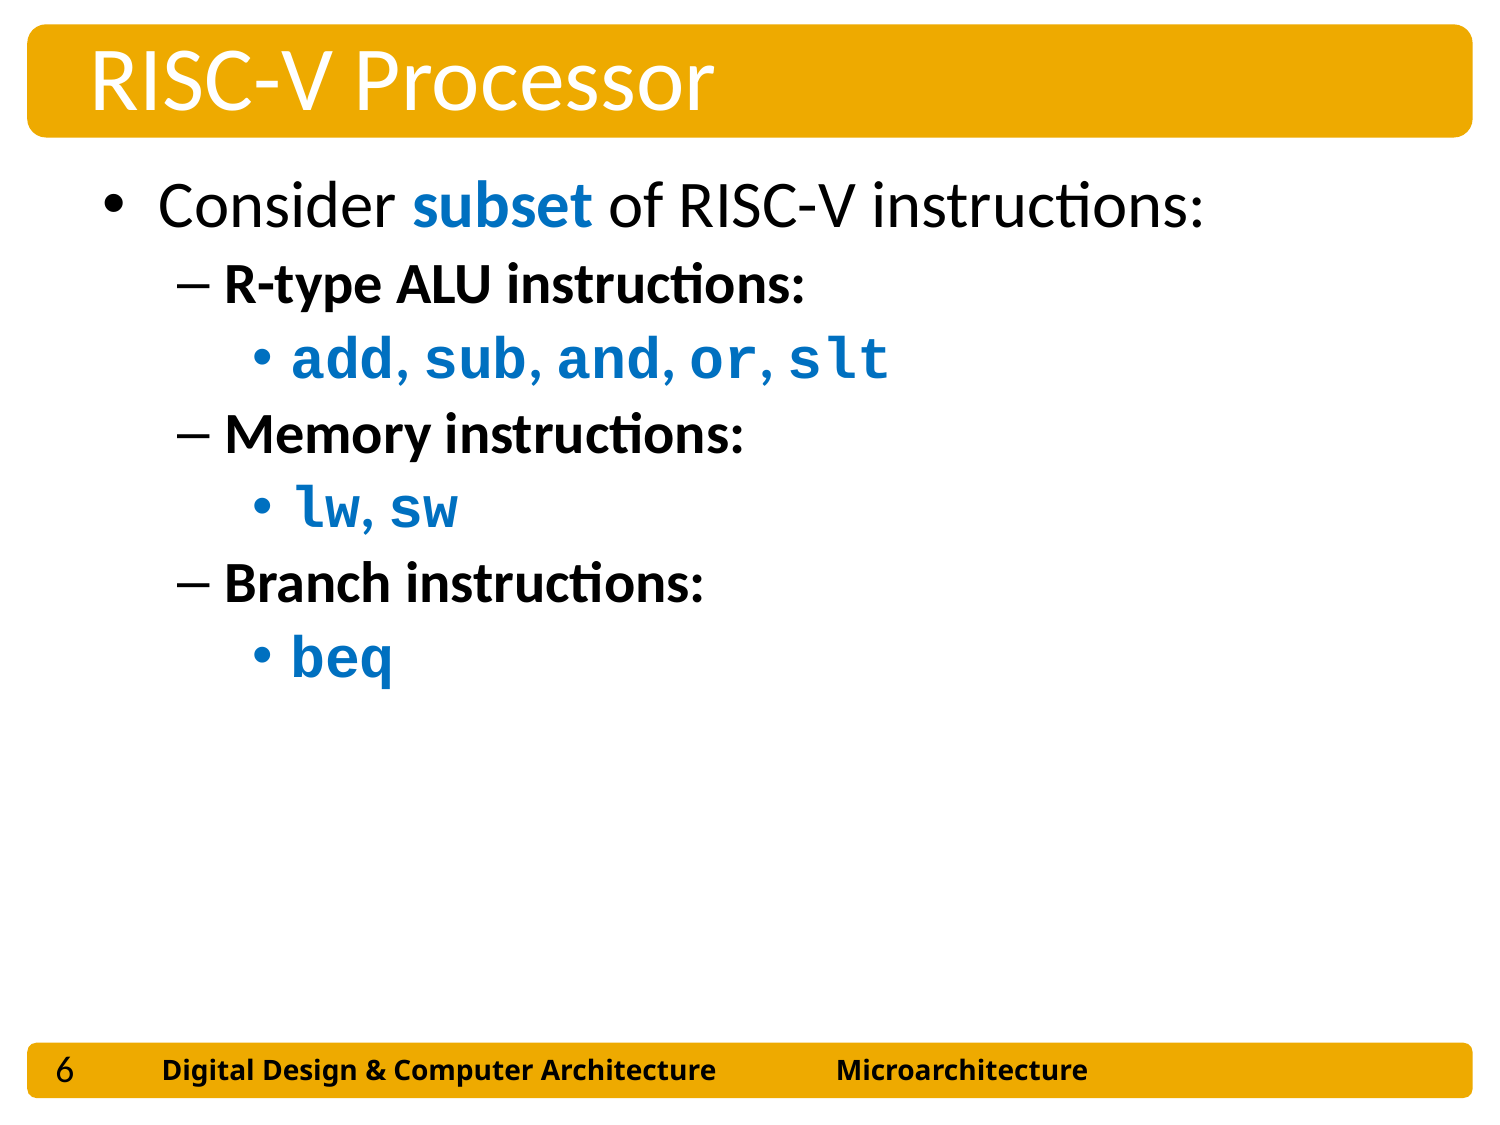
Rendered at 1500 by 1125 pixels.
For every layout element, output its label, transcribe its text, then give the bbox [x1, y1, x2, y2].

text_box Consider subset of RISC-V instructions: R-type ALU instructions: add, sub, and, or, slt Memory instructions: lw, sw Branch instructions: beq [87, 162, 1450, 975]
text_box RISC-V Processor [75, 11, 1375, 136]
slide_number 6 [40, 1037, 164, 1096]
